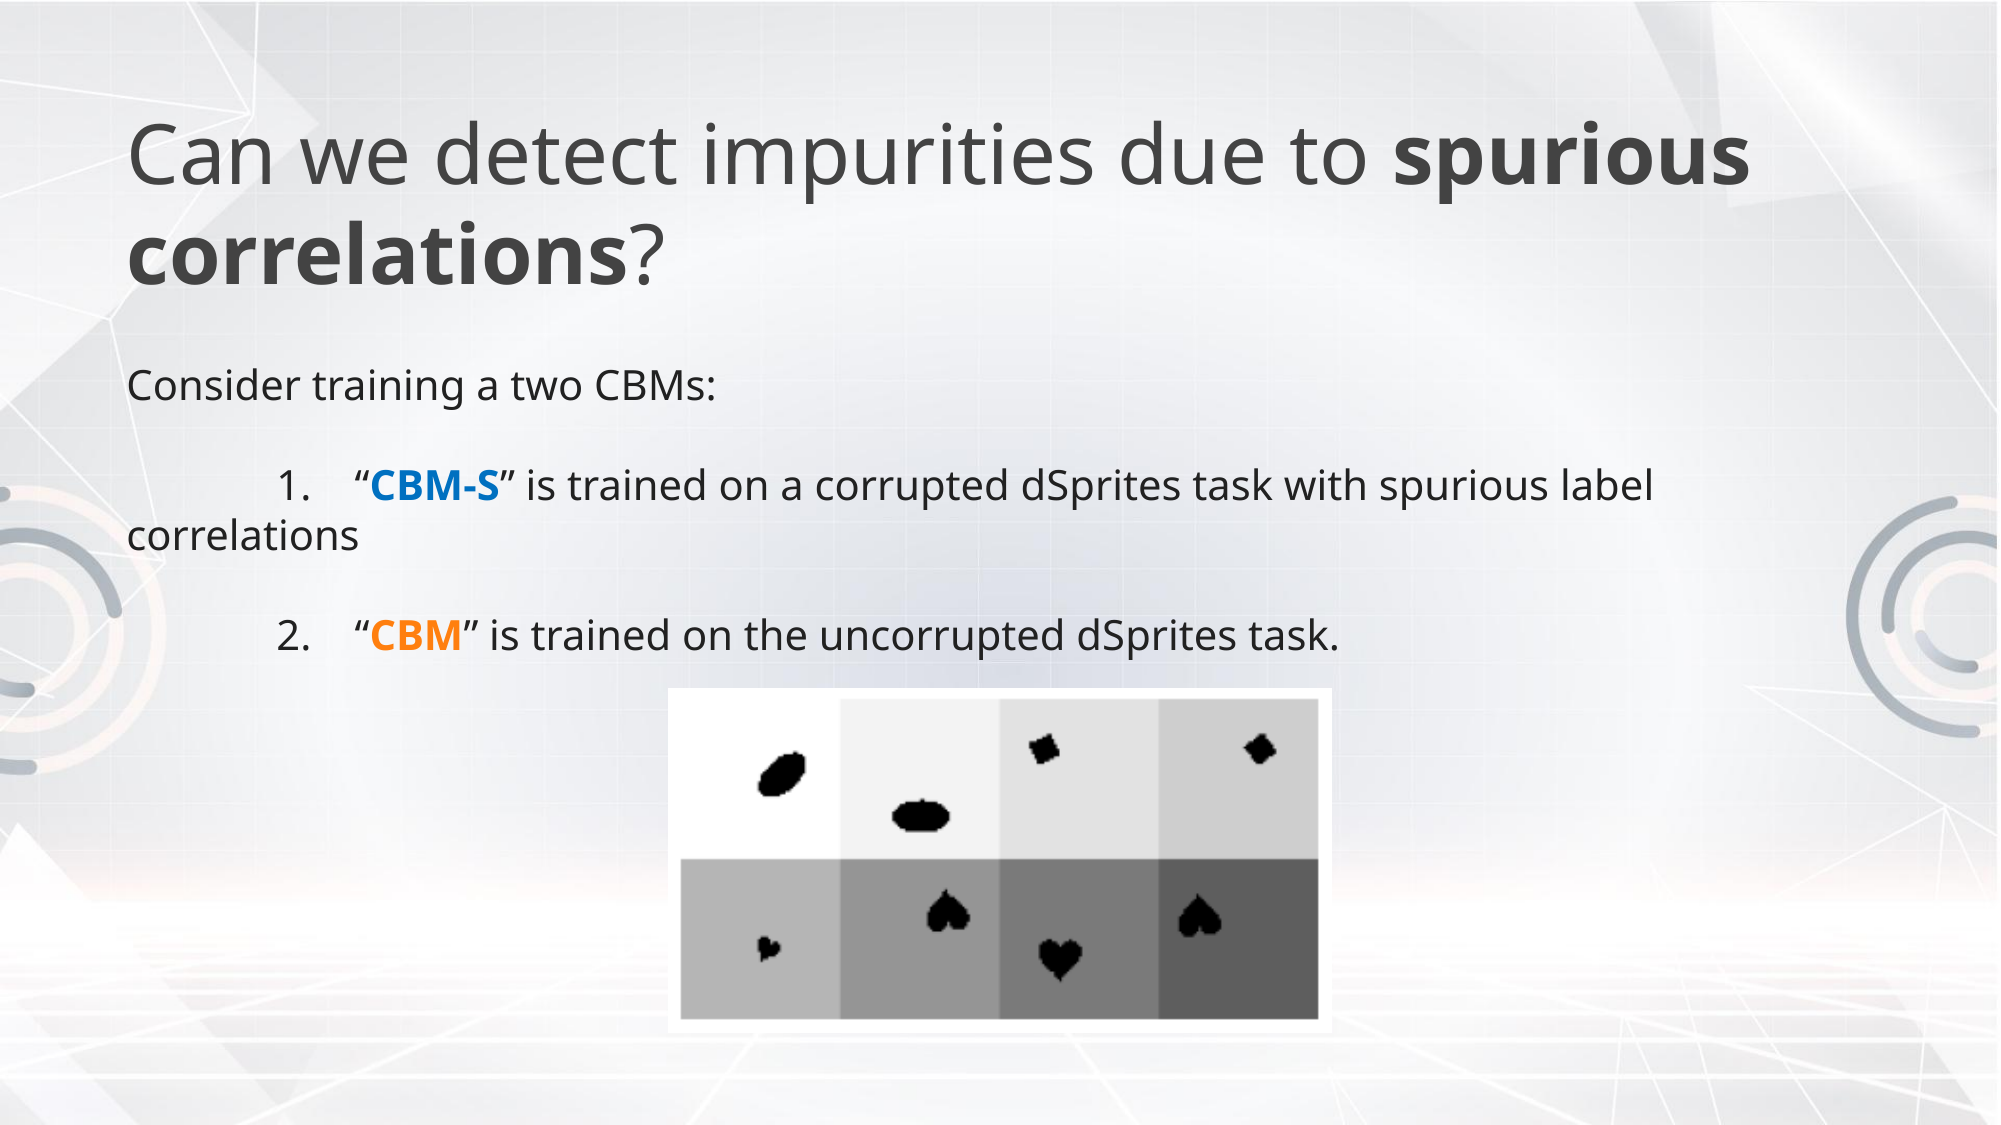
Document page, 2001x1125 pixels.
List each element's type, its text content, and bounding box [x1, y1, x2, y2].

text_box Consider training a two CBMs: 1. “CBM-S” is trained on a corrupted dSprites task with spurious label correlations 2. “CBM” is trained on the uncorrupted dSprites task. [111, 351, 1889, 666]
title Can we detect impurities due to spurious correlations? [111, 131, 1889, 317]
picture [0, 0, 2000, 1125]
